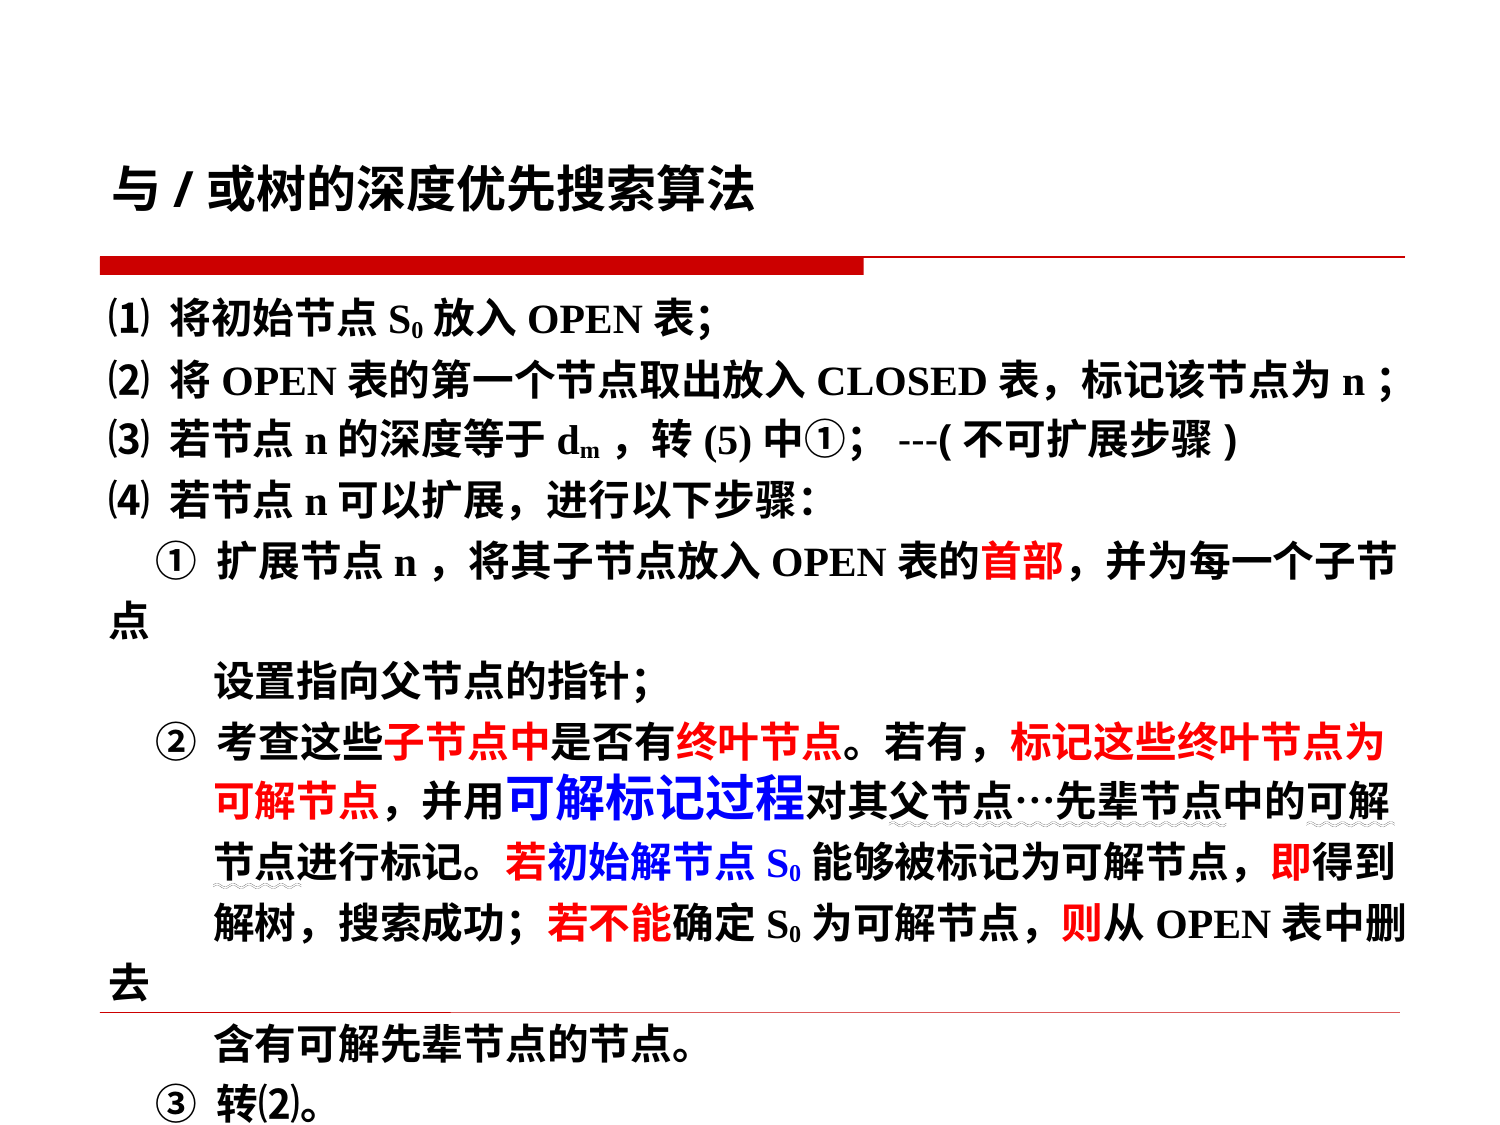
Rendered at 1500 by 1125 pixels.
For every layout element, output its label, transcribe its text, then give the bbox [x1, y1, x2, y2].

text_box ⑴ 将初始节点S0放入OPEN表； ⑵ 将OPEN表的第一个节点取出放入CLOSED表，标记该节点为n； ⑶ 若节点n的深度等于dm，转(5)中①；---(不可扩展步骤) ⑷ 若节点n可以扩展，进行以下步骤： ① 扩展节点n，将其子节点放入OPEN表的首部，并为每一个子节点 设置指向父节点的指针； ② 考查这些子节点中是否有终叶节点。若有，标记这些终叶节点为 可解节点，并用可解标记过程对其父节点…先辈节点中的可解 节点进行标记。若初始解节点S0能够被标记为可解节点，即得到 解树，搜索成功；若不能确定S0为可解节点，则从OPEN表中删去 含有可解先辈节点的节点。 ③ 转⑵。 [108, 275, 1438, 1125]
text_box 与/或树的深度优先搜索算法 [111, 149, 775, 218]
